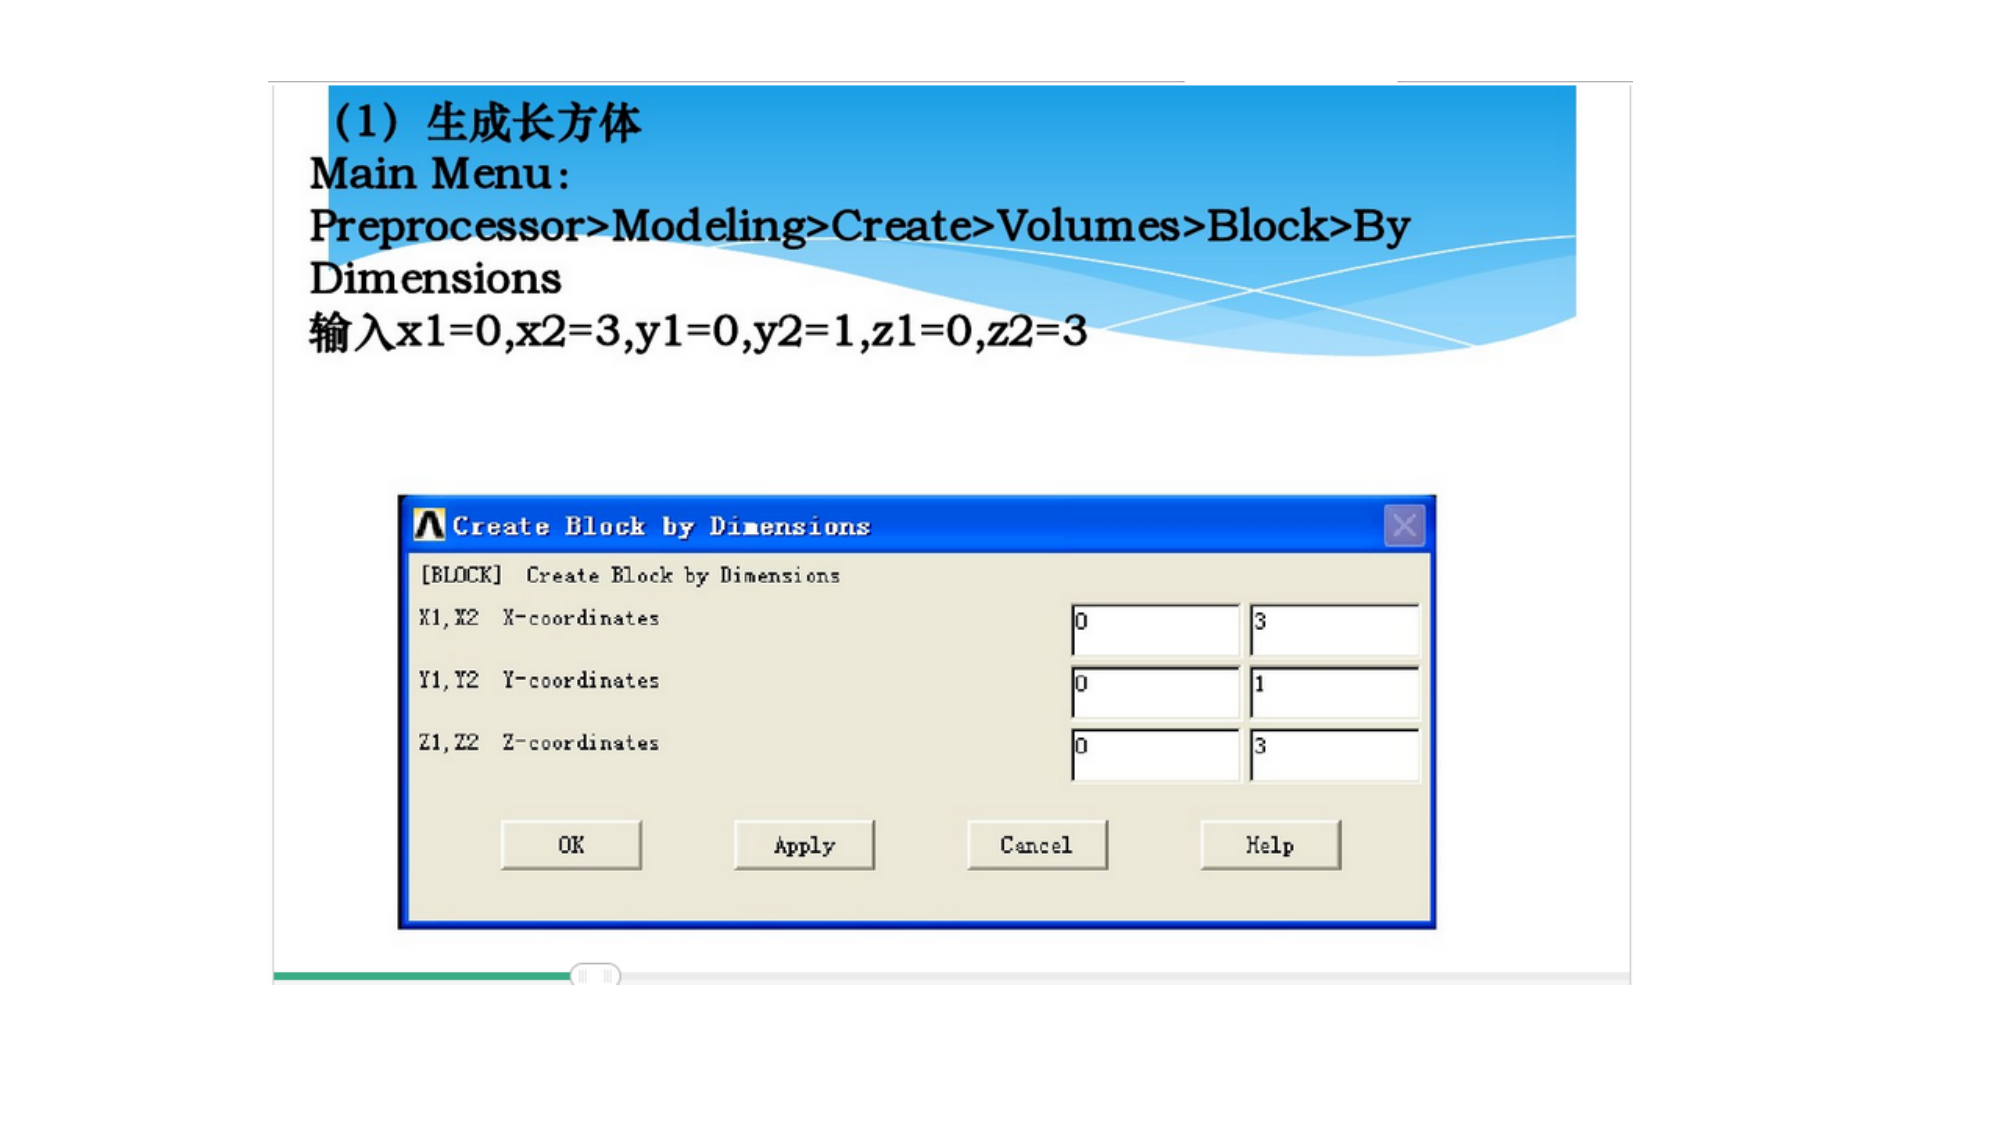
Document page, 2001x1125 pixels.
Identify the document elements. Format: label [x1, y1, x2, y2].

picture [268, 81, 1633, 986]
